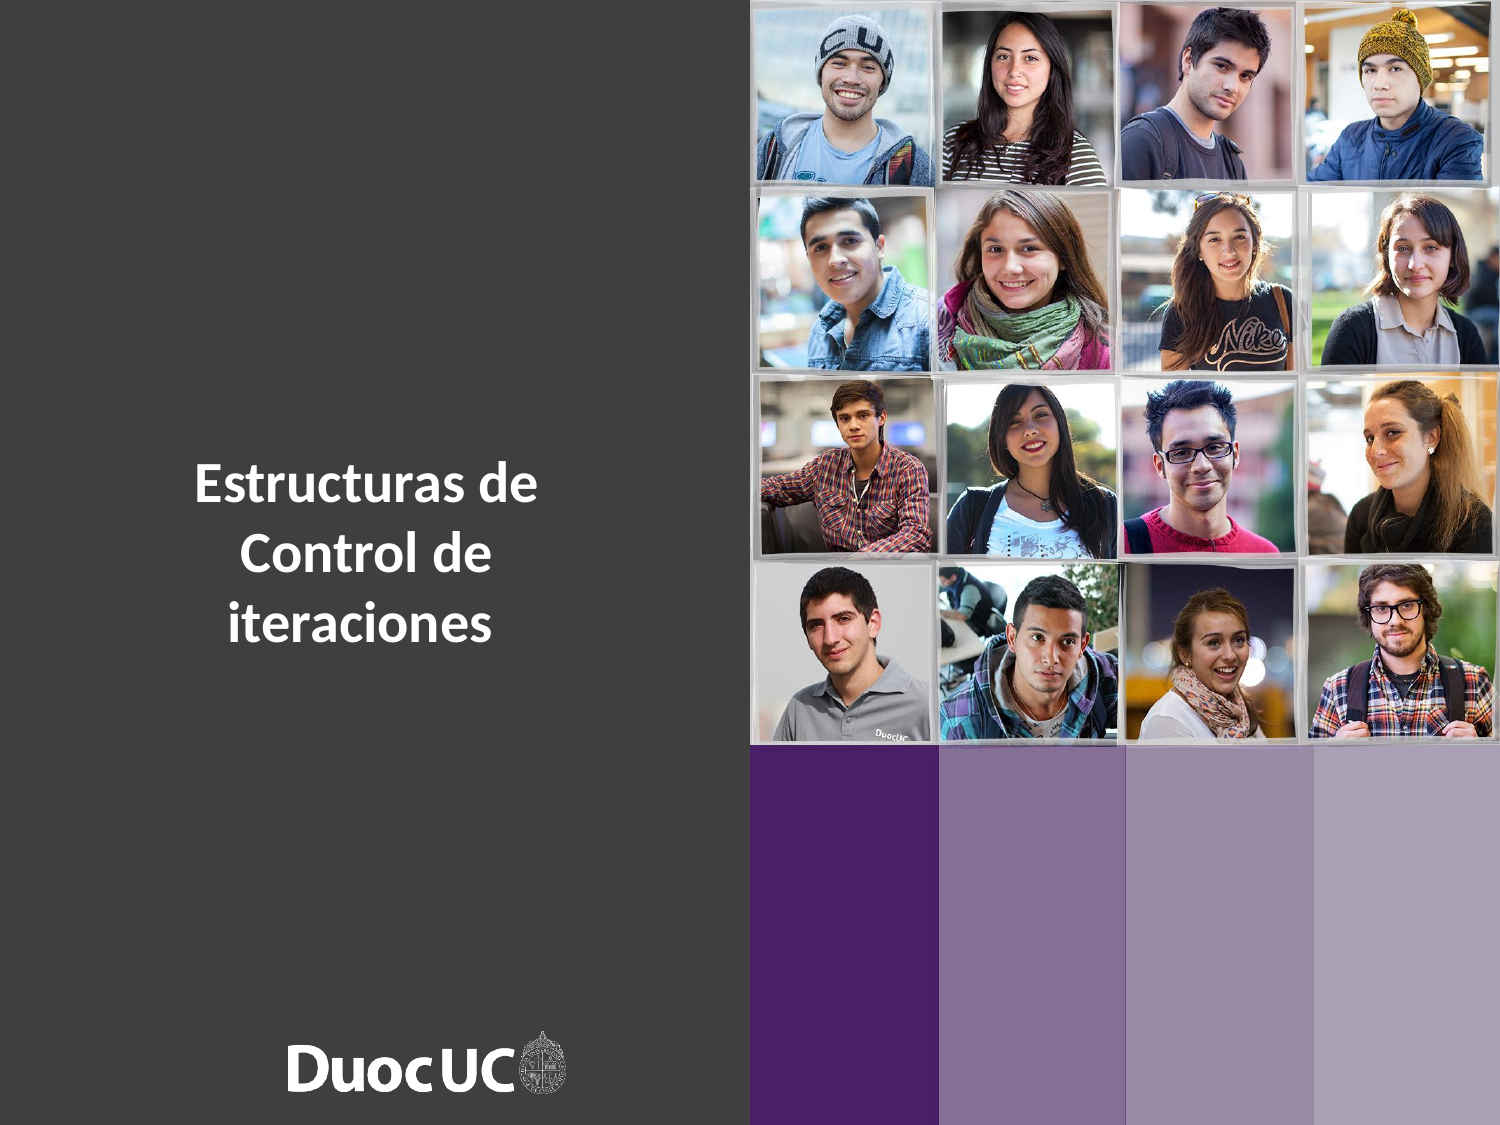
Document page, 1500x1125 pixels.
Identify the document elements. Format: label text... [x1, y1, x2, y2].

text_box Estructuras de Control de iteraciones [143, 436, 591, 664]
picture [750, 0, 1500, 1125]
picture [288, 1031, 566, 1094]
